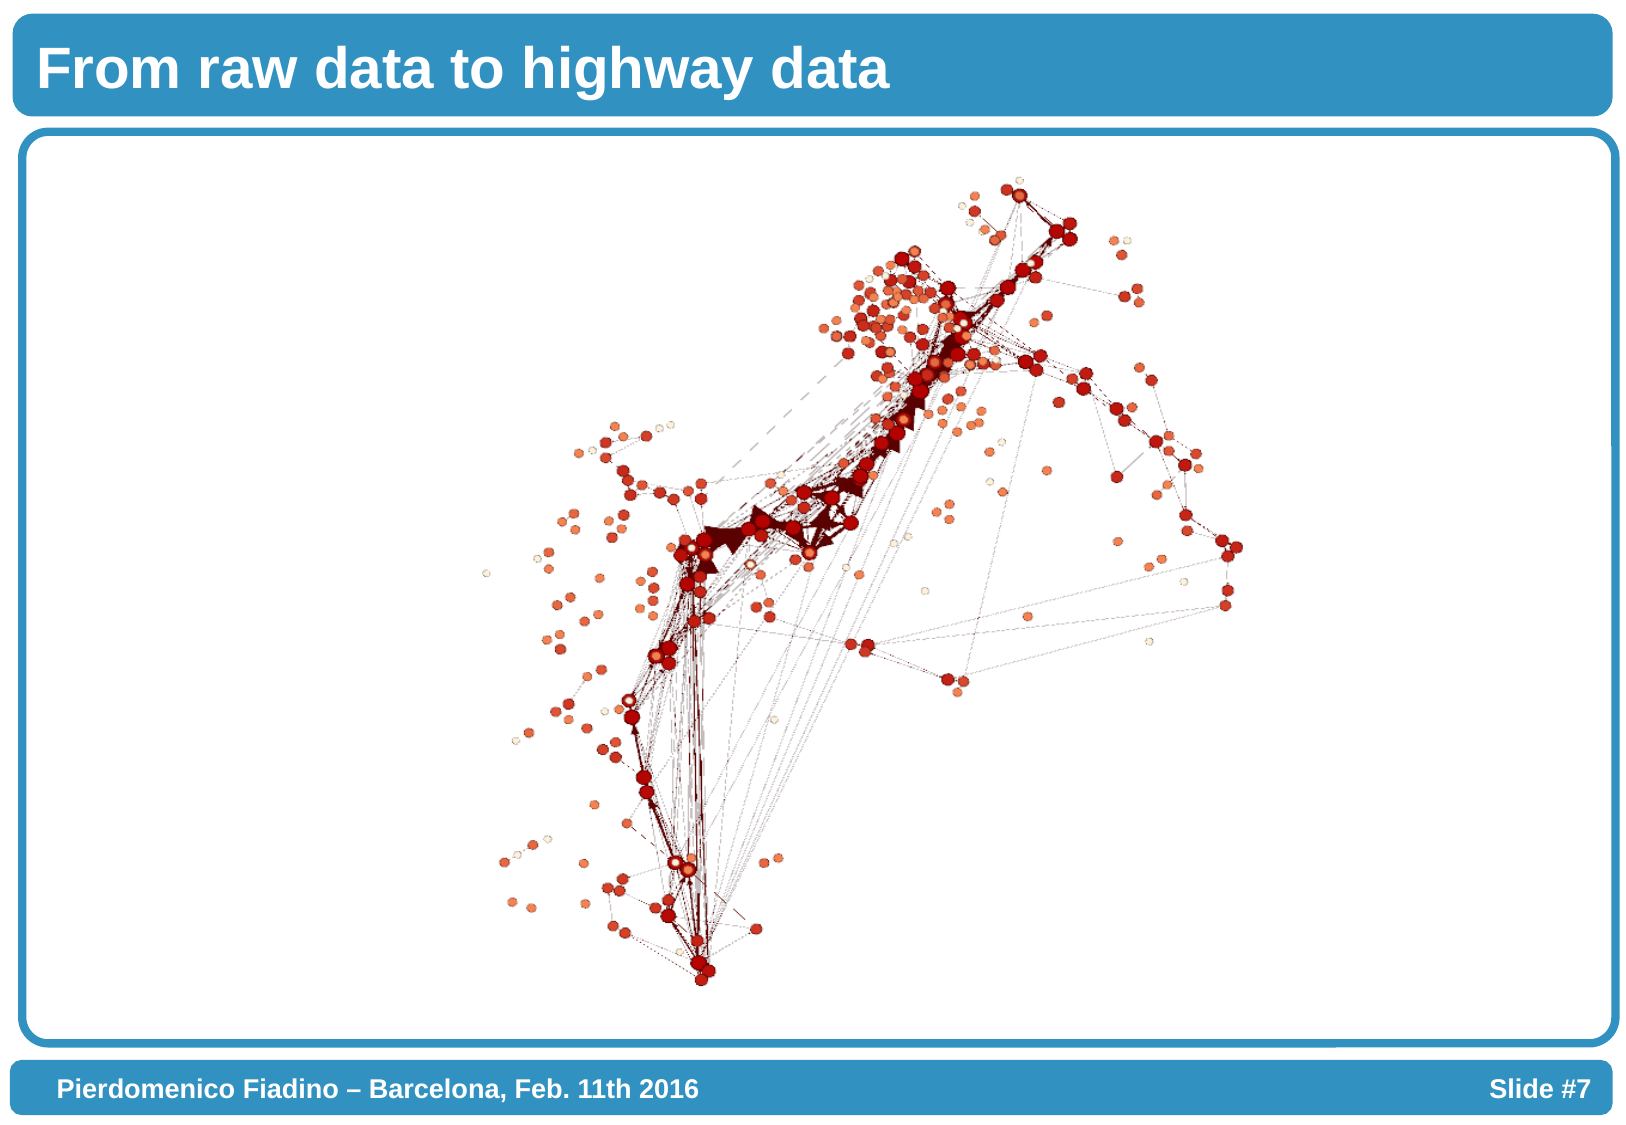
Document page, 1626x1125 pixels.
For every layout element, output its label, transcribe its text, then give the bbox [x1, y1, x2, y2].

text_box Pierdomenico Fiadino – Barcelona, Feb. 11th 2016............... Slide #7 [12, 1063, 1610, 1112]
text_box From raw data to highway data [15, 16, 1610, 114]
text_box [21, 130, 1617, 1045]
picture [189, 157, 1414, 1006]
